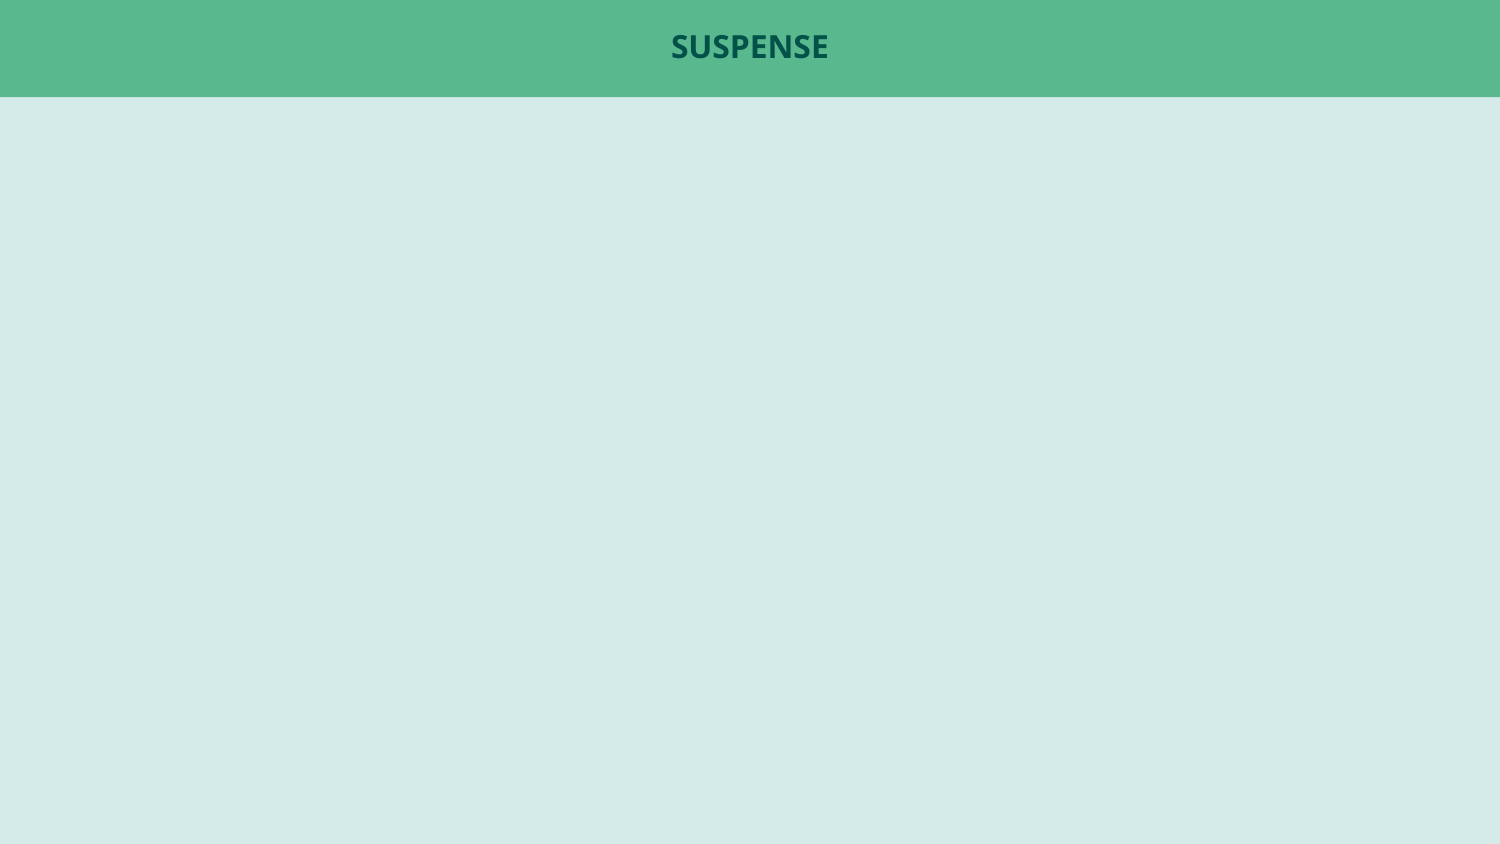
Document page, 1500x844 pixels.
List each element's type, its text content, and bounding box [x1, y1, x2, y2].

title Suspense [0, 0, 1500, 98]
